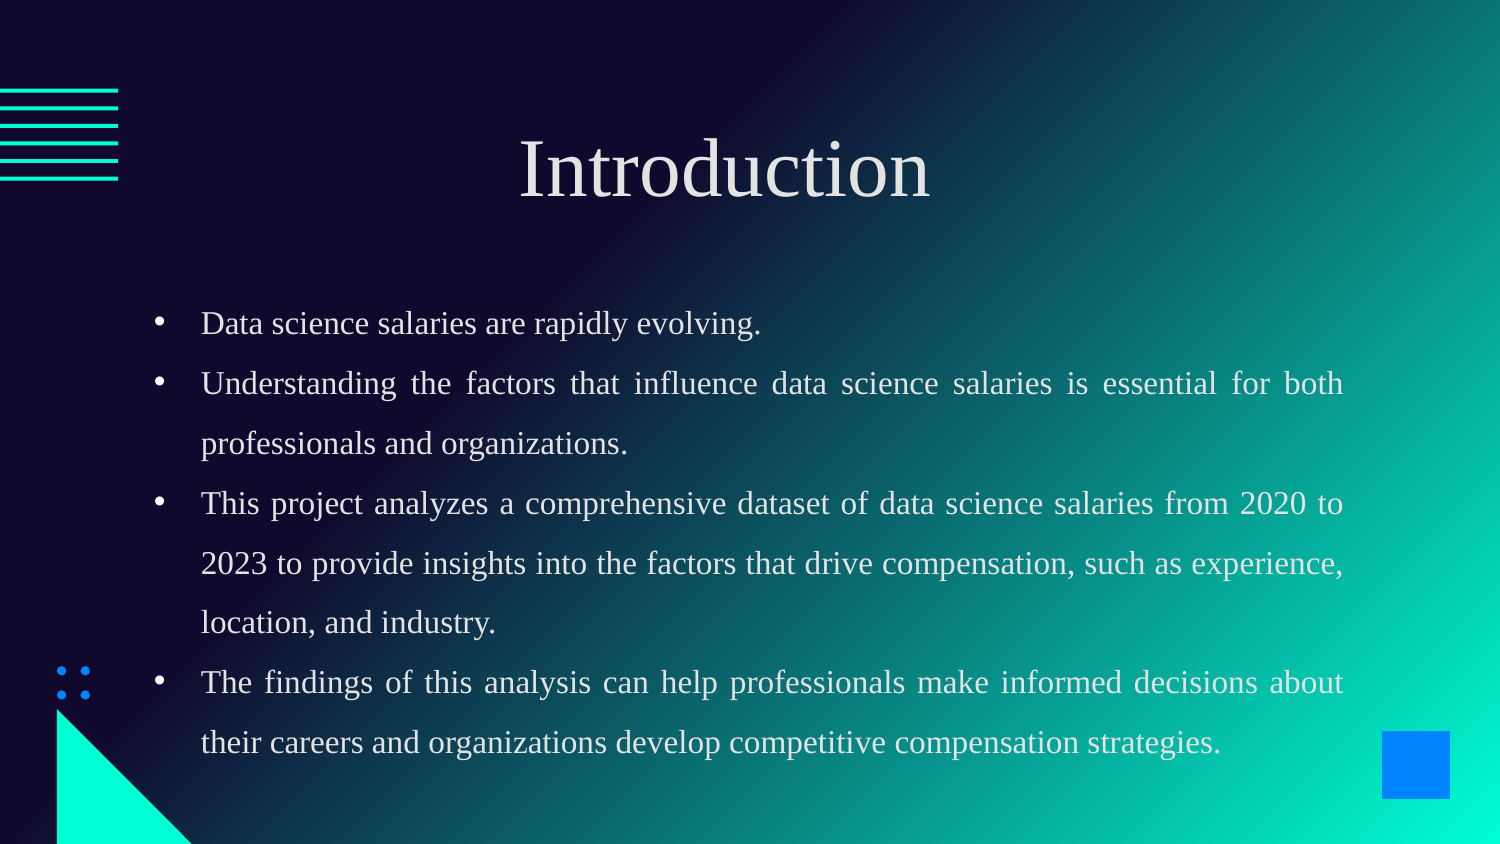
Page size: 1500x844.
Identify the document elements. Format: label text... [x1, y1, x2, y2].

text_box Data science salaries are rapidly evolving. Understanding the factors that influence data science salaries is essential for both professionals and organizations. This project analyzes a comprehensive dataset of data science salaries from 2020 to 2023 to provide insights into the factors that drive compensation, such as experience, location, and industry. The findings of this analysis can help professionals make informed decisions about their careers and organizations develop competitive compensation strategies. [139, 273, 1361, 768]
text_box Introduction [284, 106, 1167, 221]
